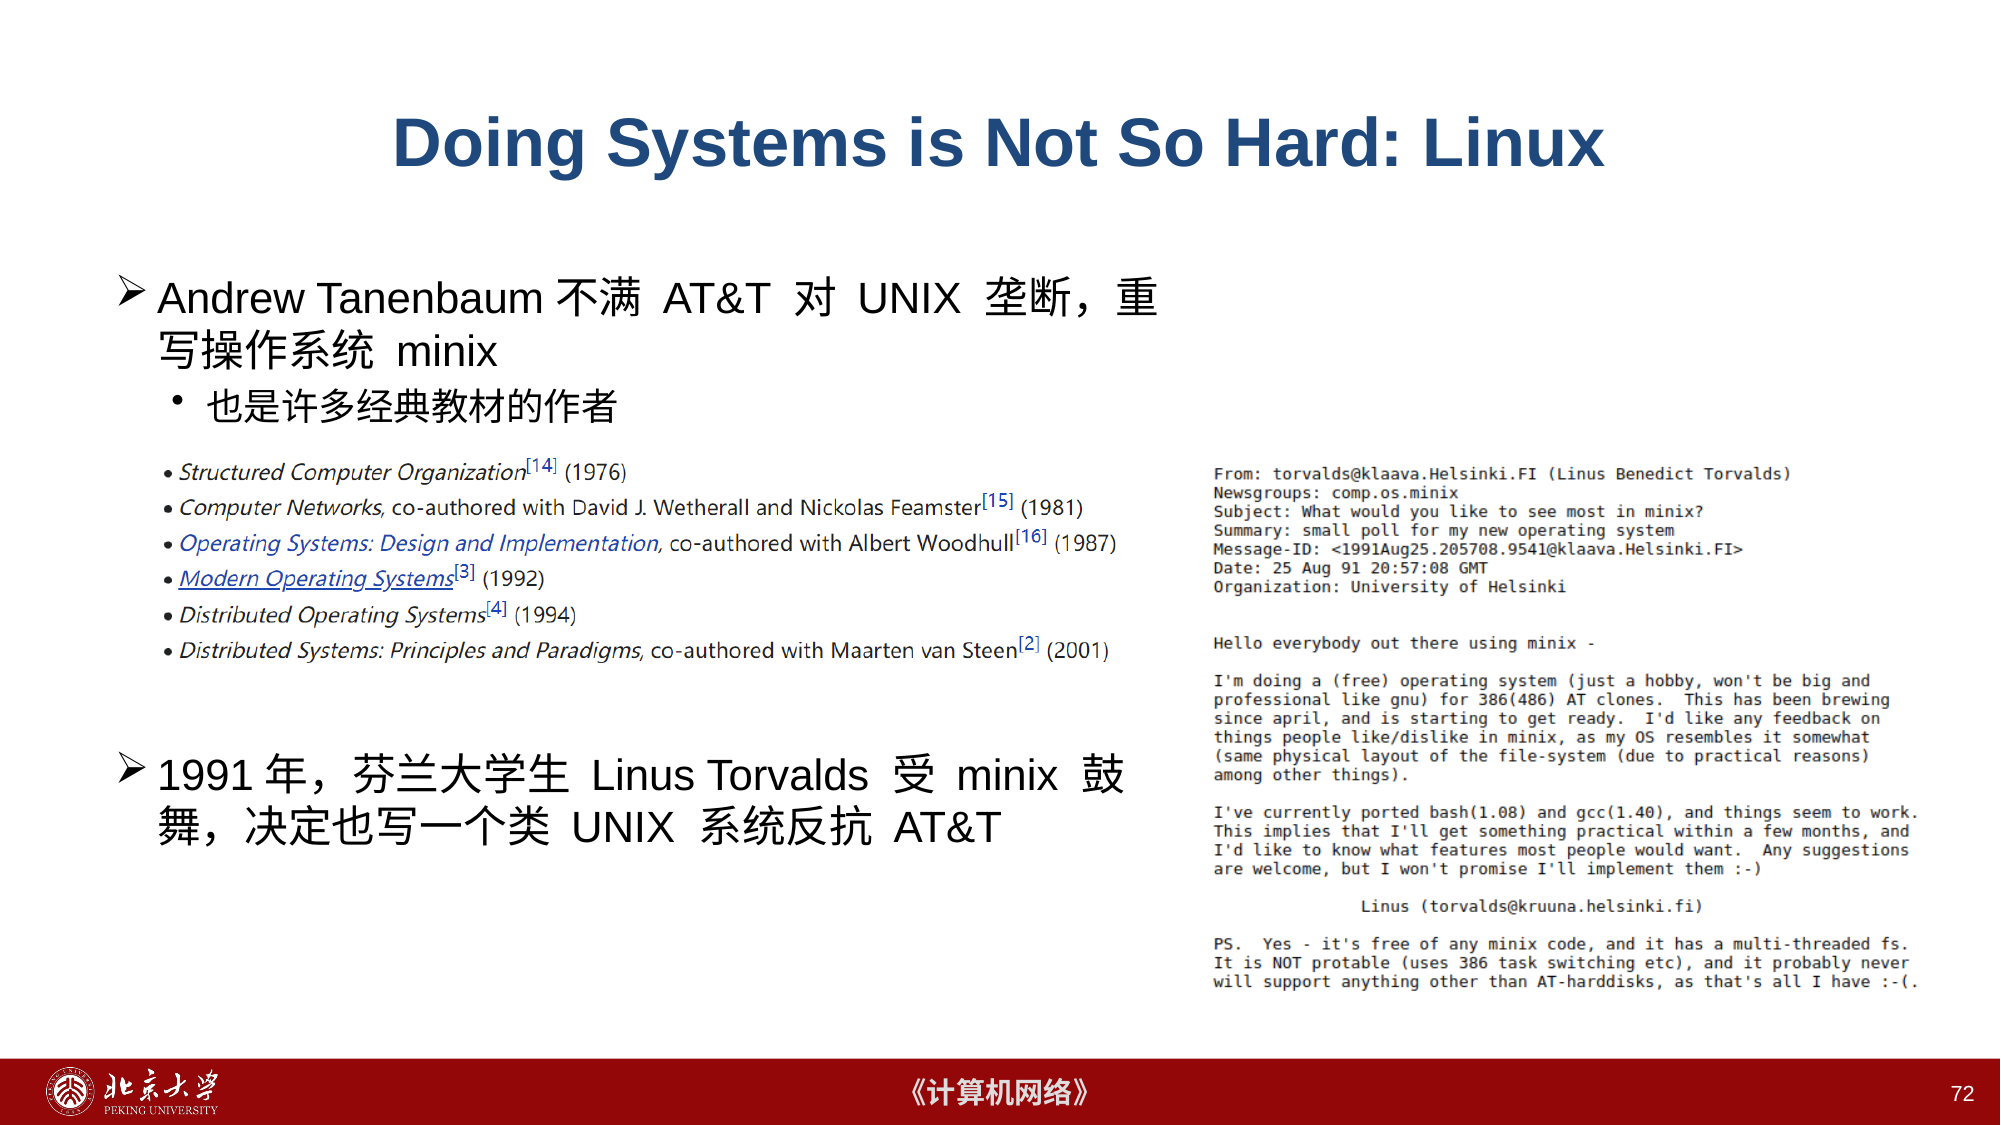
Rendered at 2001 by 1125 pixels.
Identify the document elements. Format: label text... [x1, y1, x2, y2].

picture [149, 452, 1126, 672]
list Andrew Tanenbaum不满 AT&T 对 UNIX 垄断，重写操作系统 minix 也是许多经典教材的作者 1991年，芬兰大学生 Linus Torvalds 受 minix 鼓舞，决定也写一个类 UNIX 系统反抗 AT&T [99, 262, 1200, 1005]
title Doing Systems is Not So Hard: Linux [99, 45, 1900, 233]
picture [46, 1067, 218, 1116]
slide_number 72 [1522, 1072, 1990, 1125]
picture [1210, 462, 1934, 1001]
